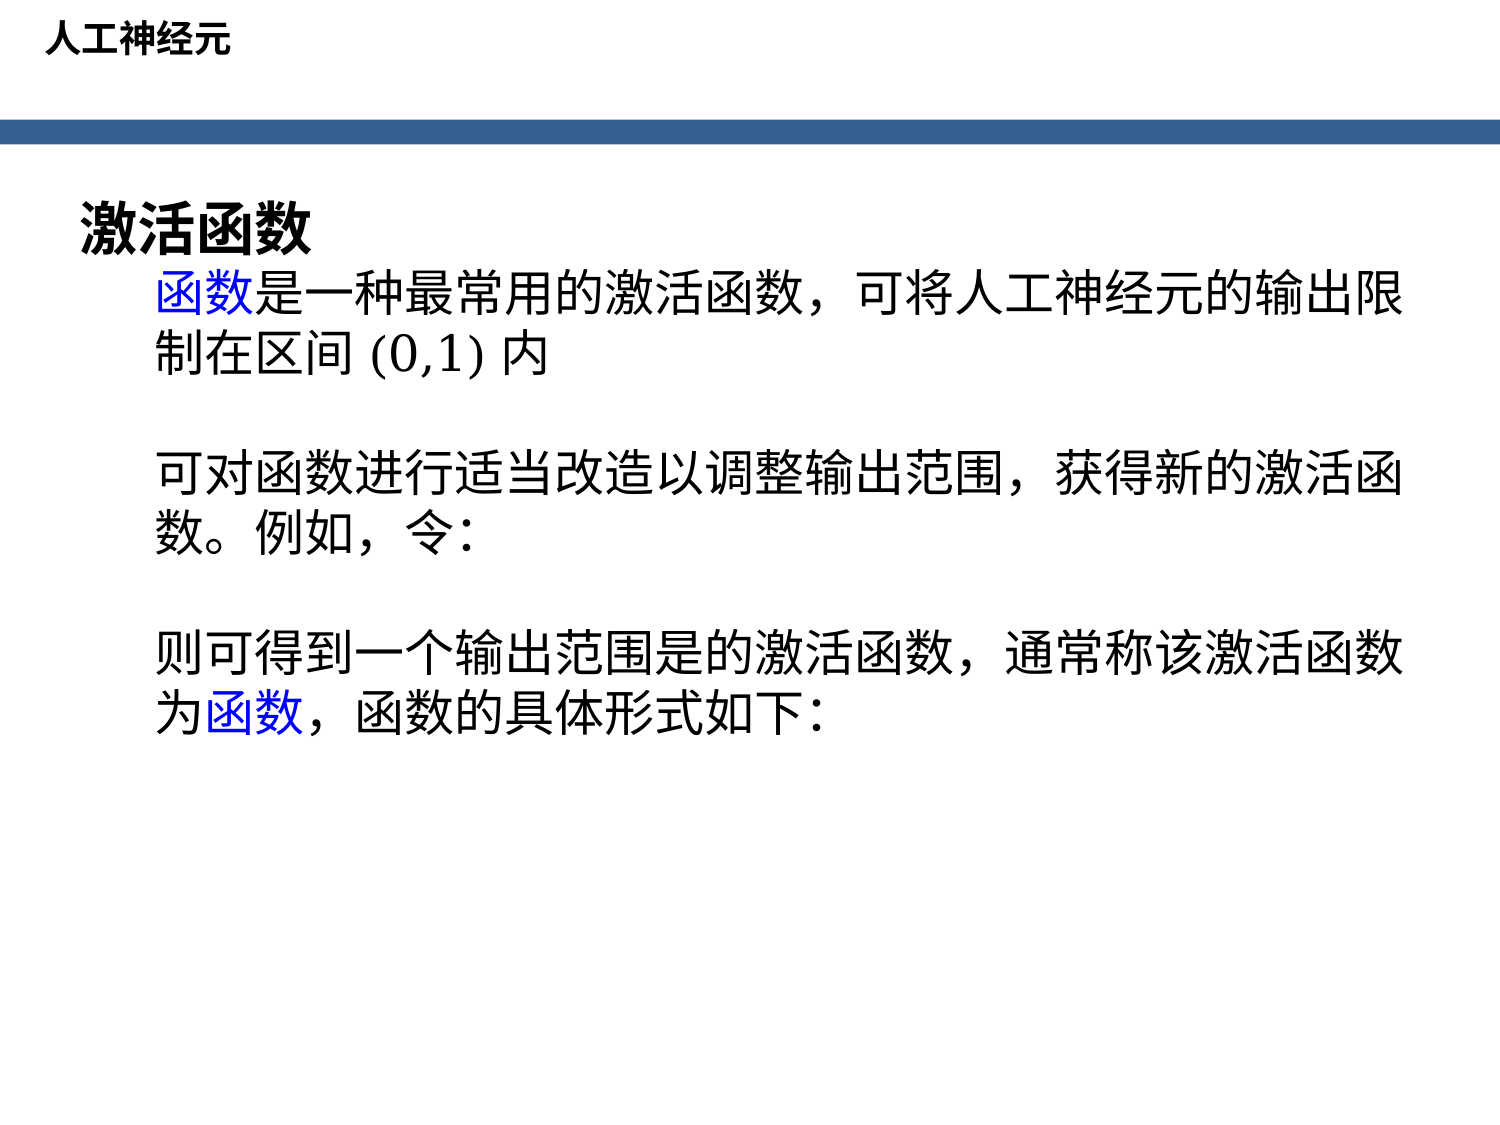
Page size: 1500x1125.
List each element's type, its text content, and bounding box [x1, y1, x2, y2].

title 人工神经元 [29, 7, 1305, 91]
